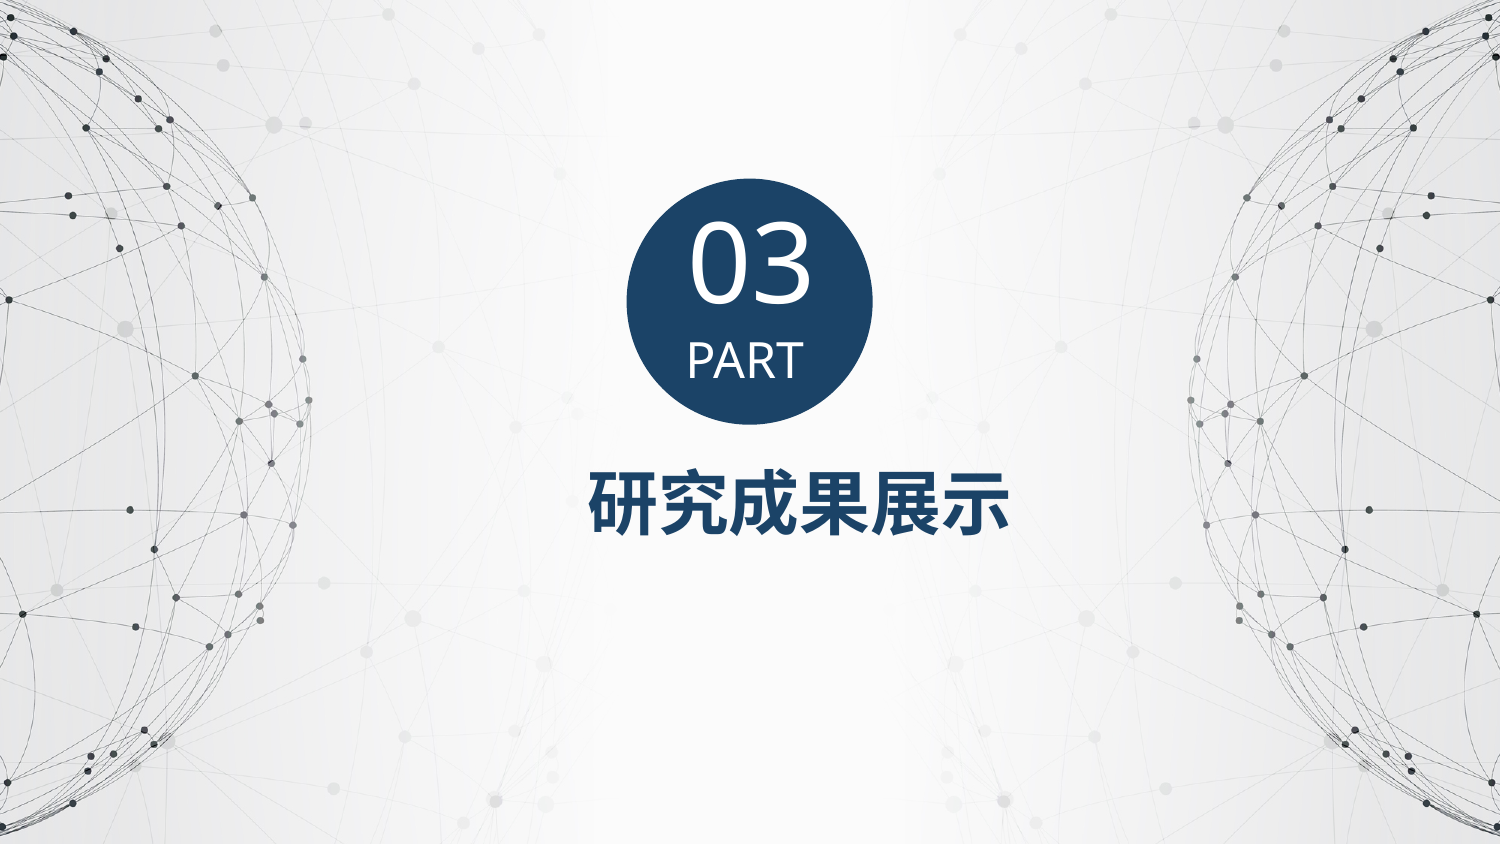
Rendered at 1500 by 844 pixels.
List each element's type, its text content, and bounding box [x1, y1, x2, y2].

text_box [667, 395, 832, 426]
text_box 03 PART [609, 258, 894, 395]
text_box 研究成果展示 [457, 453, 1142, 550]
text_box [633, 177, 866, 258]
picture [0, 0, 1500, 844]
